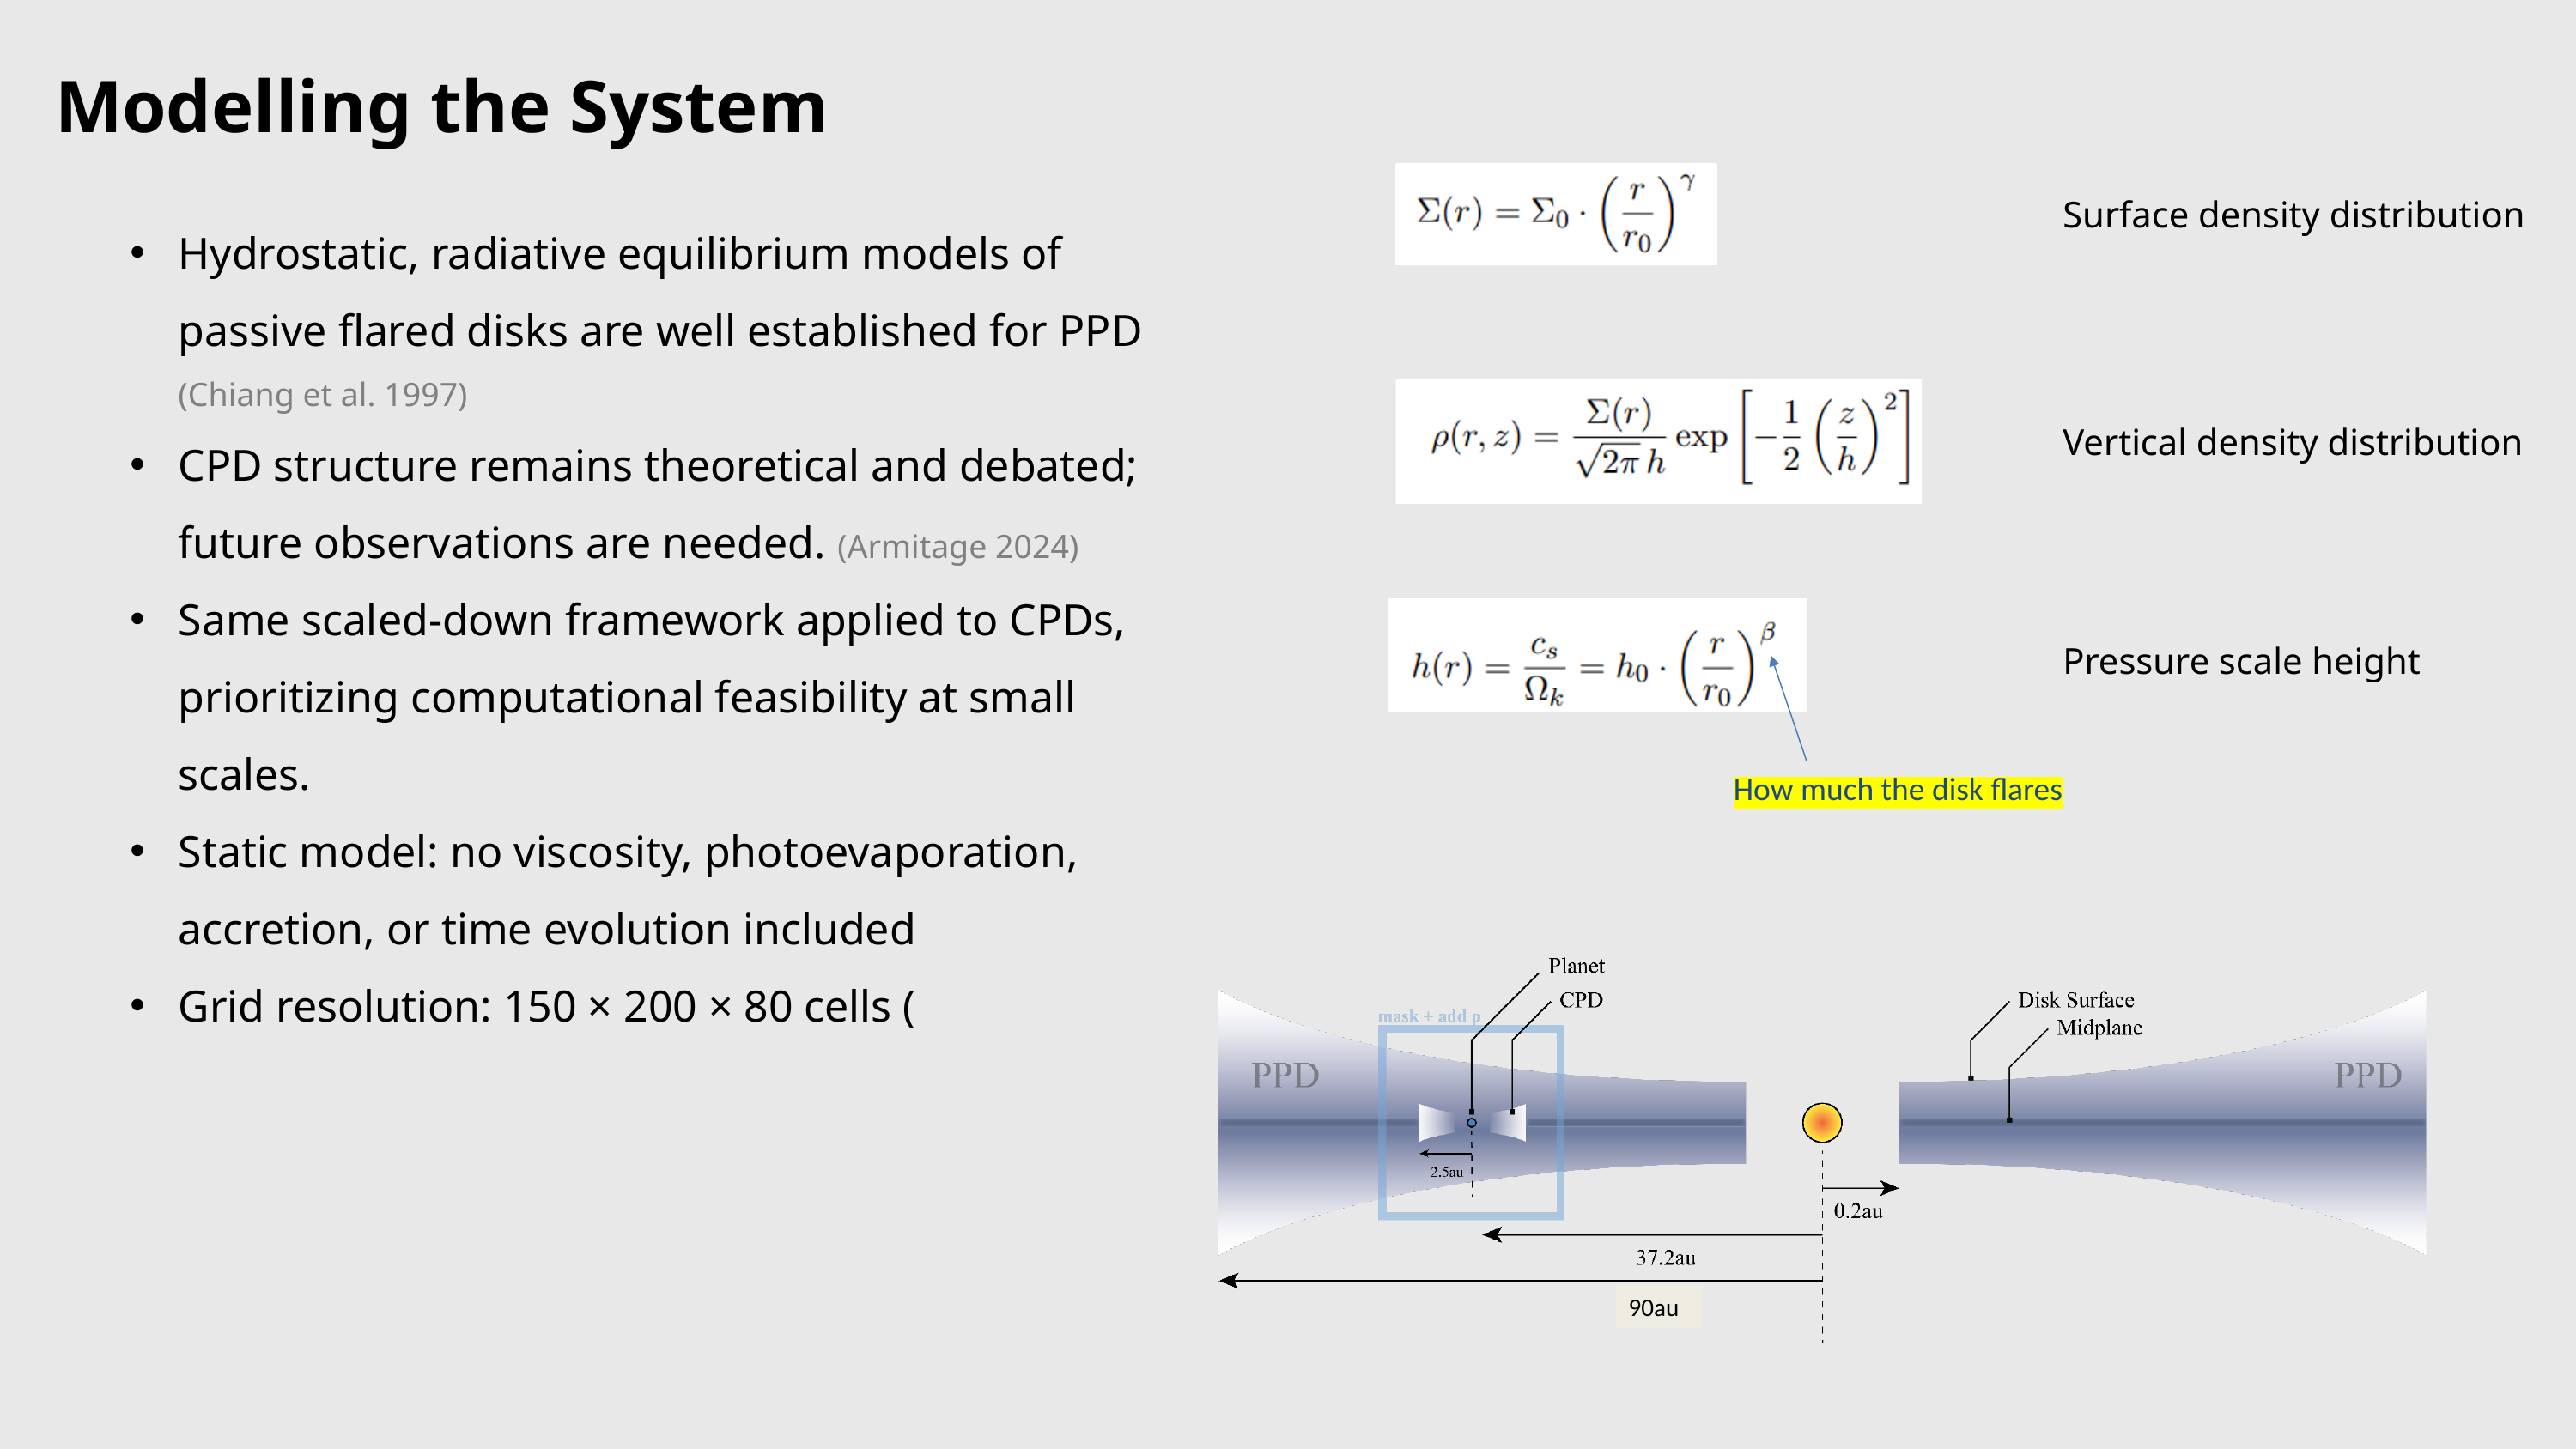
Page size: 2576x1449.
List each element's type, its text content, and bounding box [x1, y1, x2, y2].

text_box How much the disk flares [1721, 762, 2117, 800]
text_box Vertical density distribution [2050, 413, 2544, 470]
text_box Modelling the System [42, 54, 1653, 154]
picture [1158, 801, 2485, 1449]
text_box Surface density distribution [2050, 185, 2544, 242]
picture [1388, 597, 1807, 713]
picture [1394, 163, 1718, 266]
picture [1395, 379, 1923, 505]
text_box Pressure scale height [2050, 632, 2500, 688]
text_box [1771, 655, 1807, 761]
